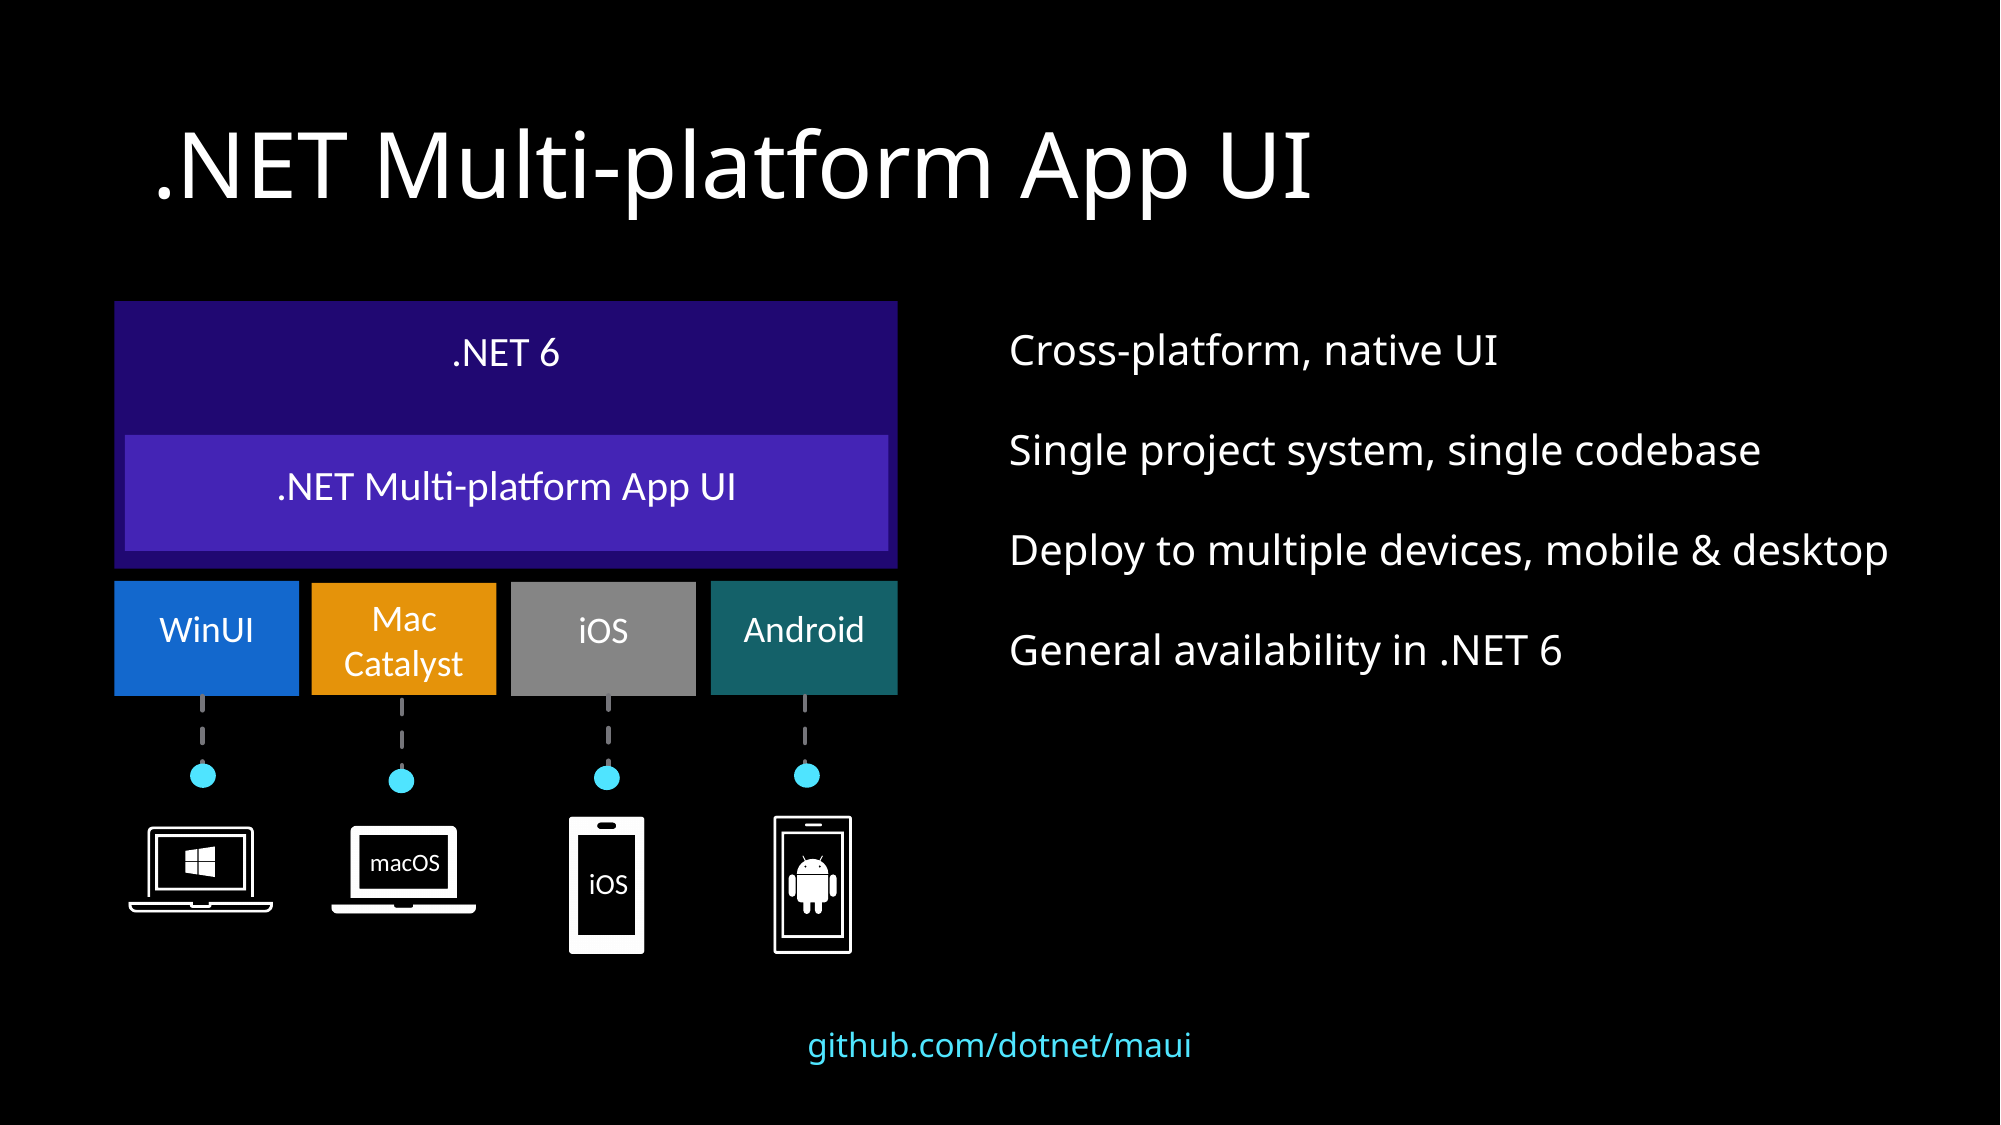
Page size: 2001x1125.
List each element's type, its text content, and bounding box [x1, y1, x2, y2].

text_box .NET 6 [114, 301, 898, 569]
text_box github.com/dotnet/maui [381, 1028, 1619, 1065]
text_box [125, 695, 888, 961]
text_box Cross-platform, native UI Single project system, single codebase Deploy to multiple devices, mobile & desktop General availability in .NET 6 [994, 316, 2000, 681]
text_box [114, 580, 898, 696]
title .NET Multi-platform App UI [137, 59, 1863, 278]
text_box .NET Multi-platform App UI [124, 434, 889, 551]
